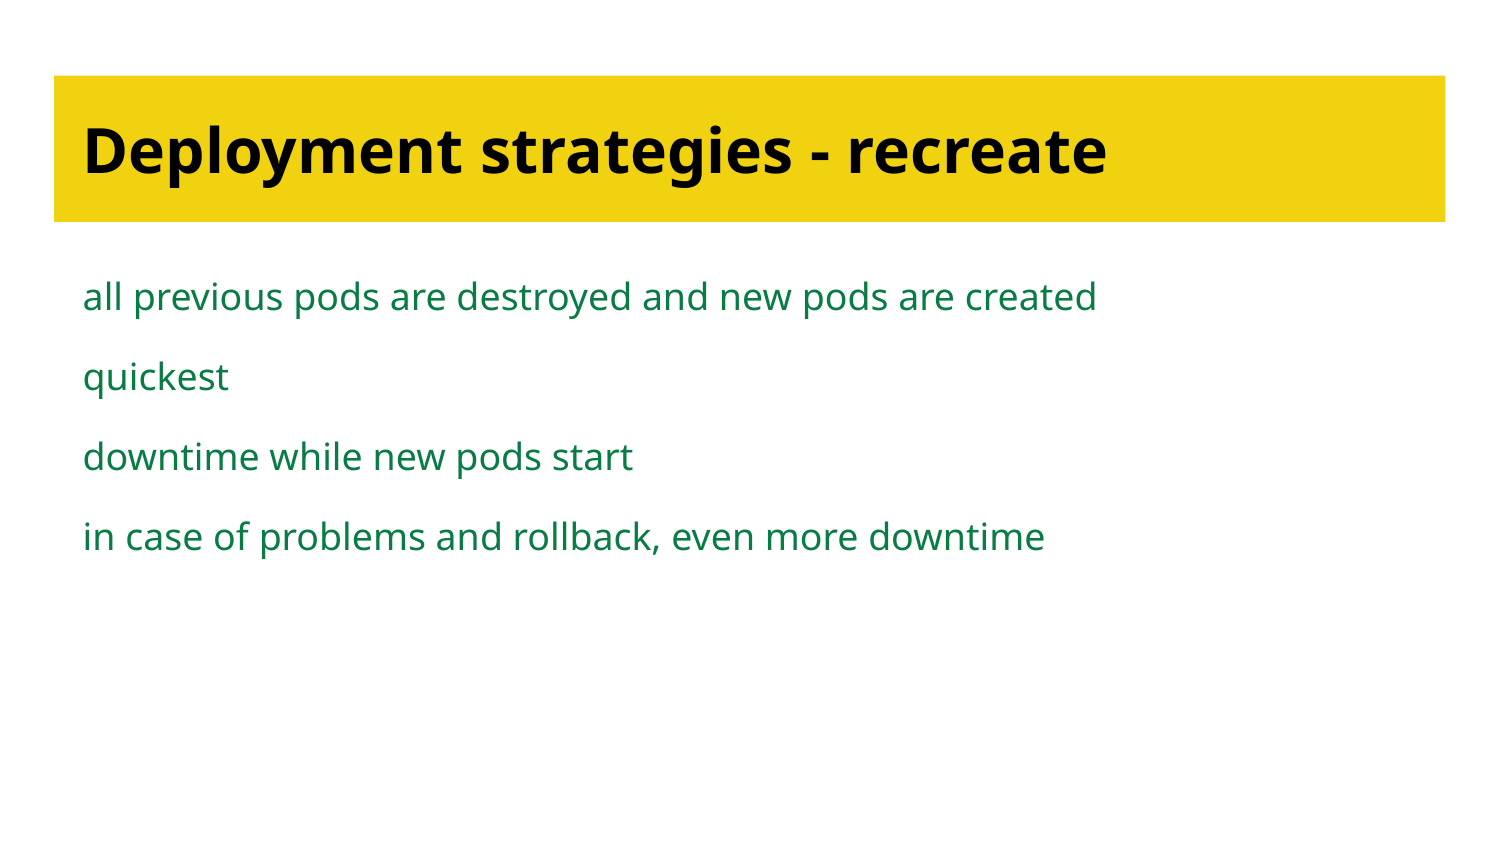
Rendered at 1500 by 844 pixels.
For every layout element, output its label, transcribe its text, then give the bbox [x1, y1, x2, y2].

text_box all previous pods are destroyed and new pods are created quickest downtime while new pods start in case of problems and rollback, even more downtime [71, 267, 1429, 563]
title Deployment strategies - recreate [71, 86, 1429, 212]
